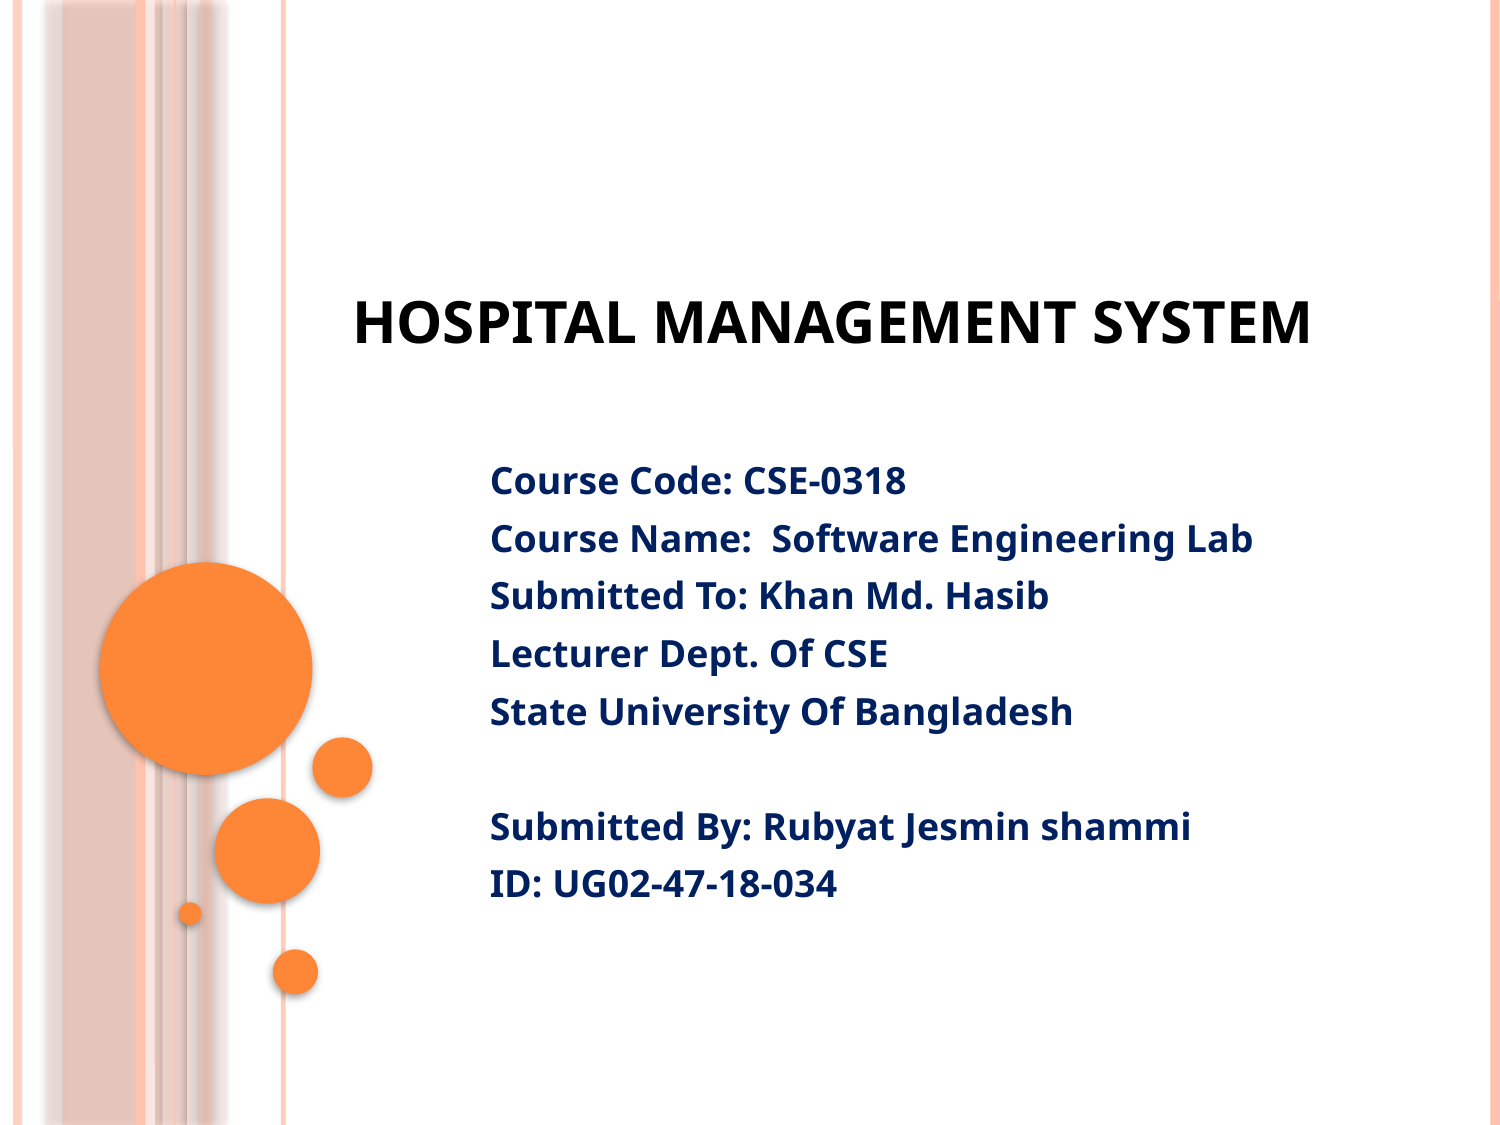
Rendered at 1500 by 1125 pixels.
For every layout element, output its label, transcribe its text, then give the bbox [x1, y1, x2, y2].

subtitle Course Code: CSE-0318 Course Name: Software Engineering Lab Submitted To: Khan Md. Hasib Lecturer Dept. Of CSE State University Of Bangladesh Submitted By: Rubyat Jesmin shammi ID: UG02-47-18-034 [474, 450, 1288, 1063]
title Hospital Management System [337, 75, 1428, 363]
